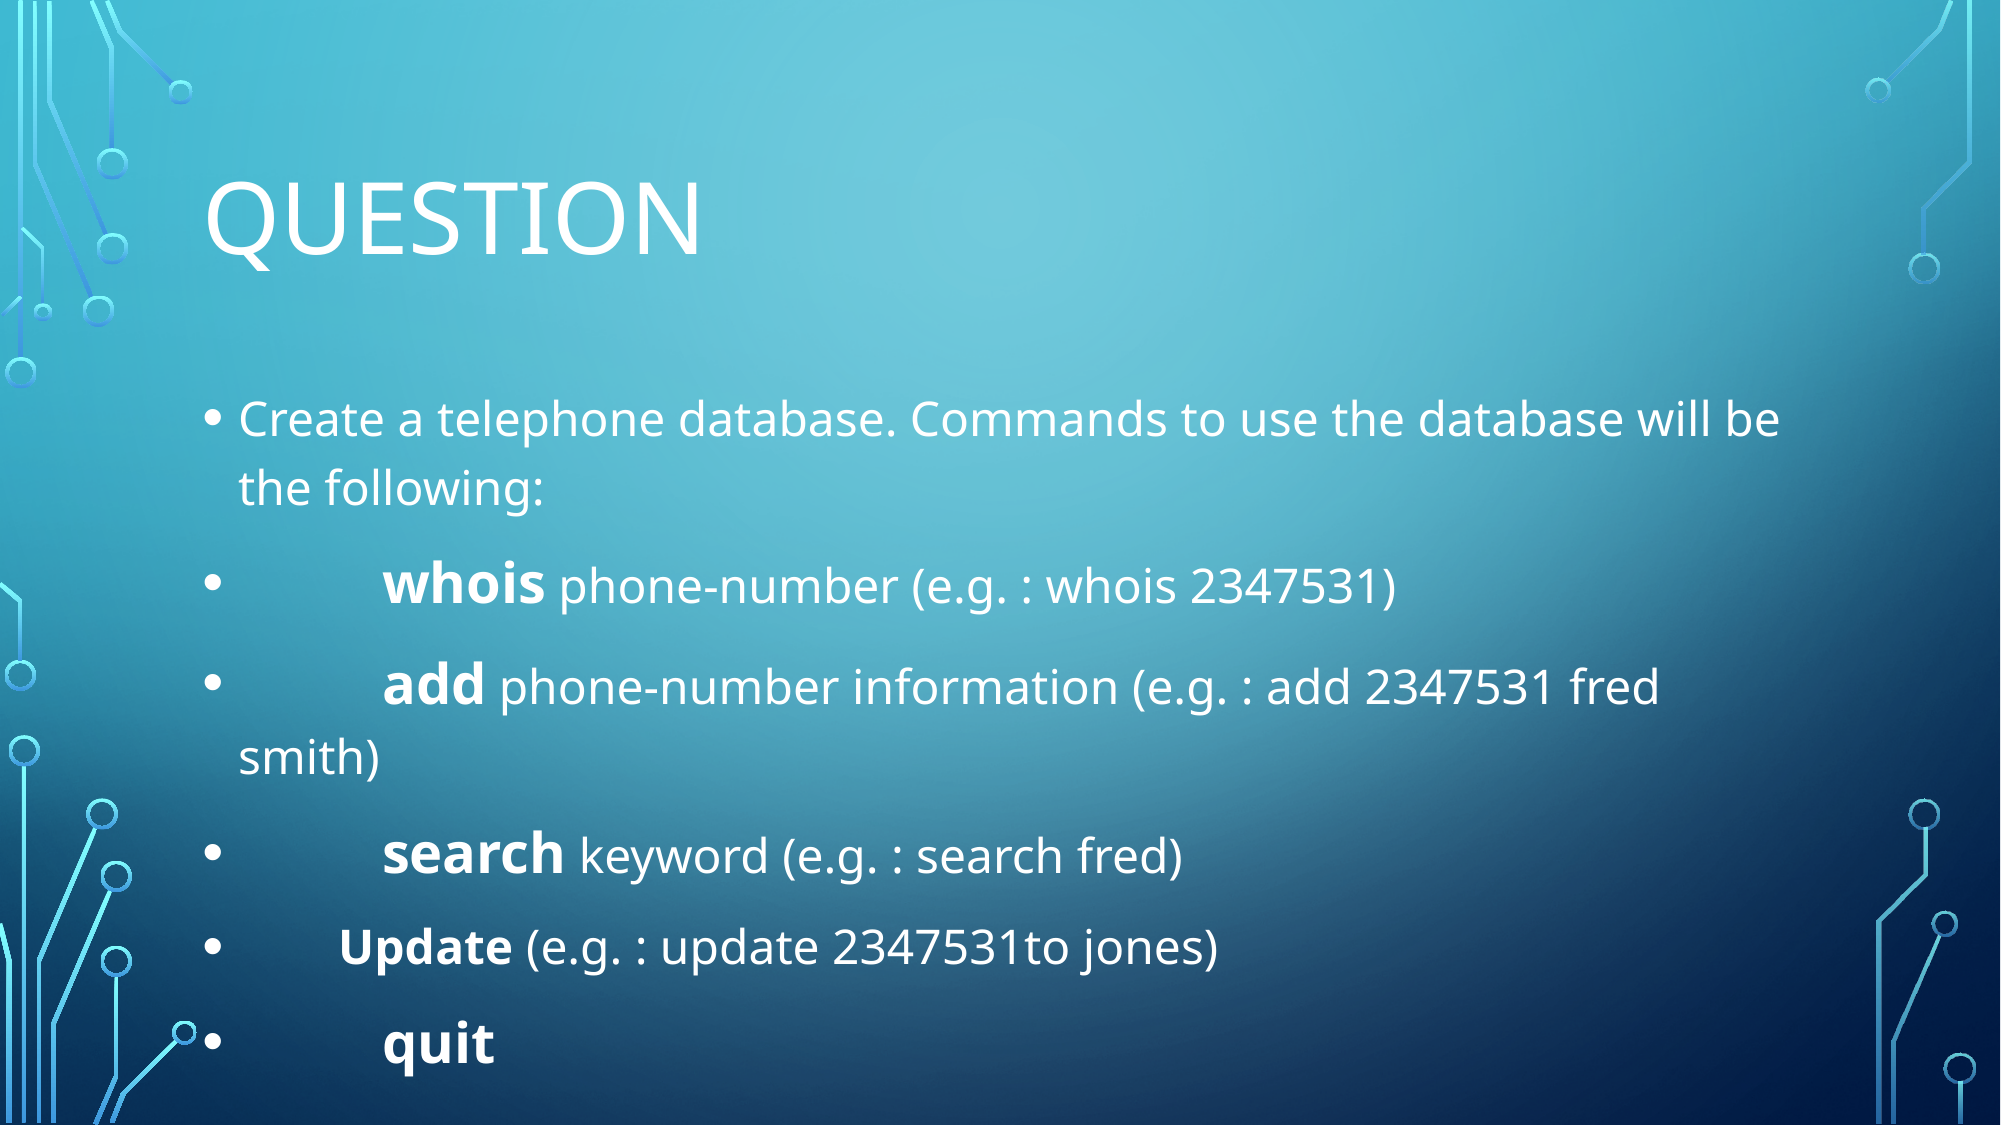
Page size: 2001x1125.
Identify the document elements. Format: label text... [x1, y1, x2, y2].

list Create a telephone database. Commands to use the database will be the following: whois phone-number (e.g. : whois 2347531) add phone-number information (e.g. : add 2347531 fred smith) search keyword (e.g. : search fred) Update (e.g. : update 2347531to jones) quit [187, 369, 1813, 1085]
title Question [187, 101, 1813, 344]
